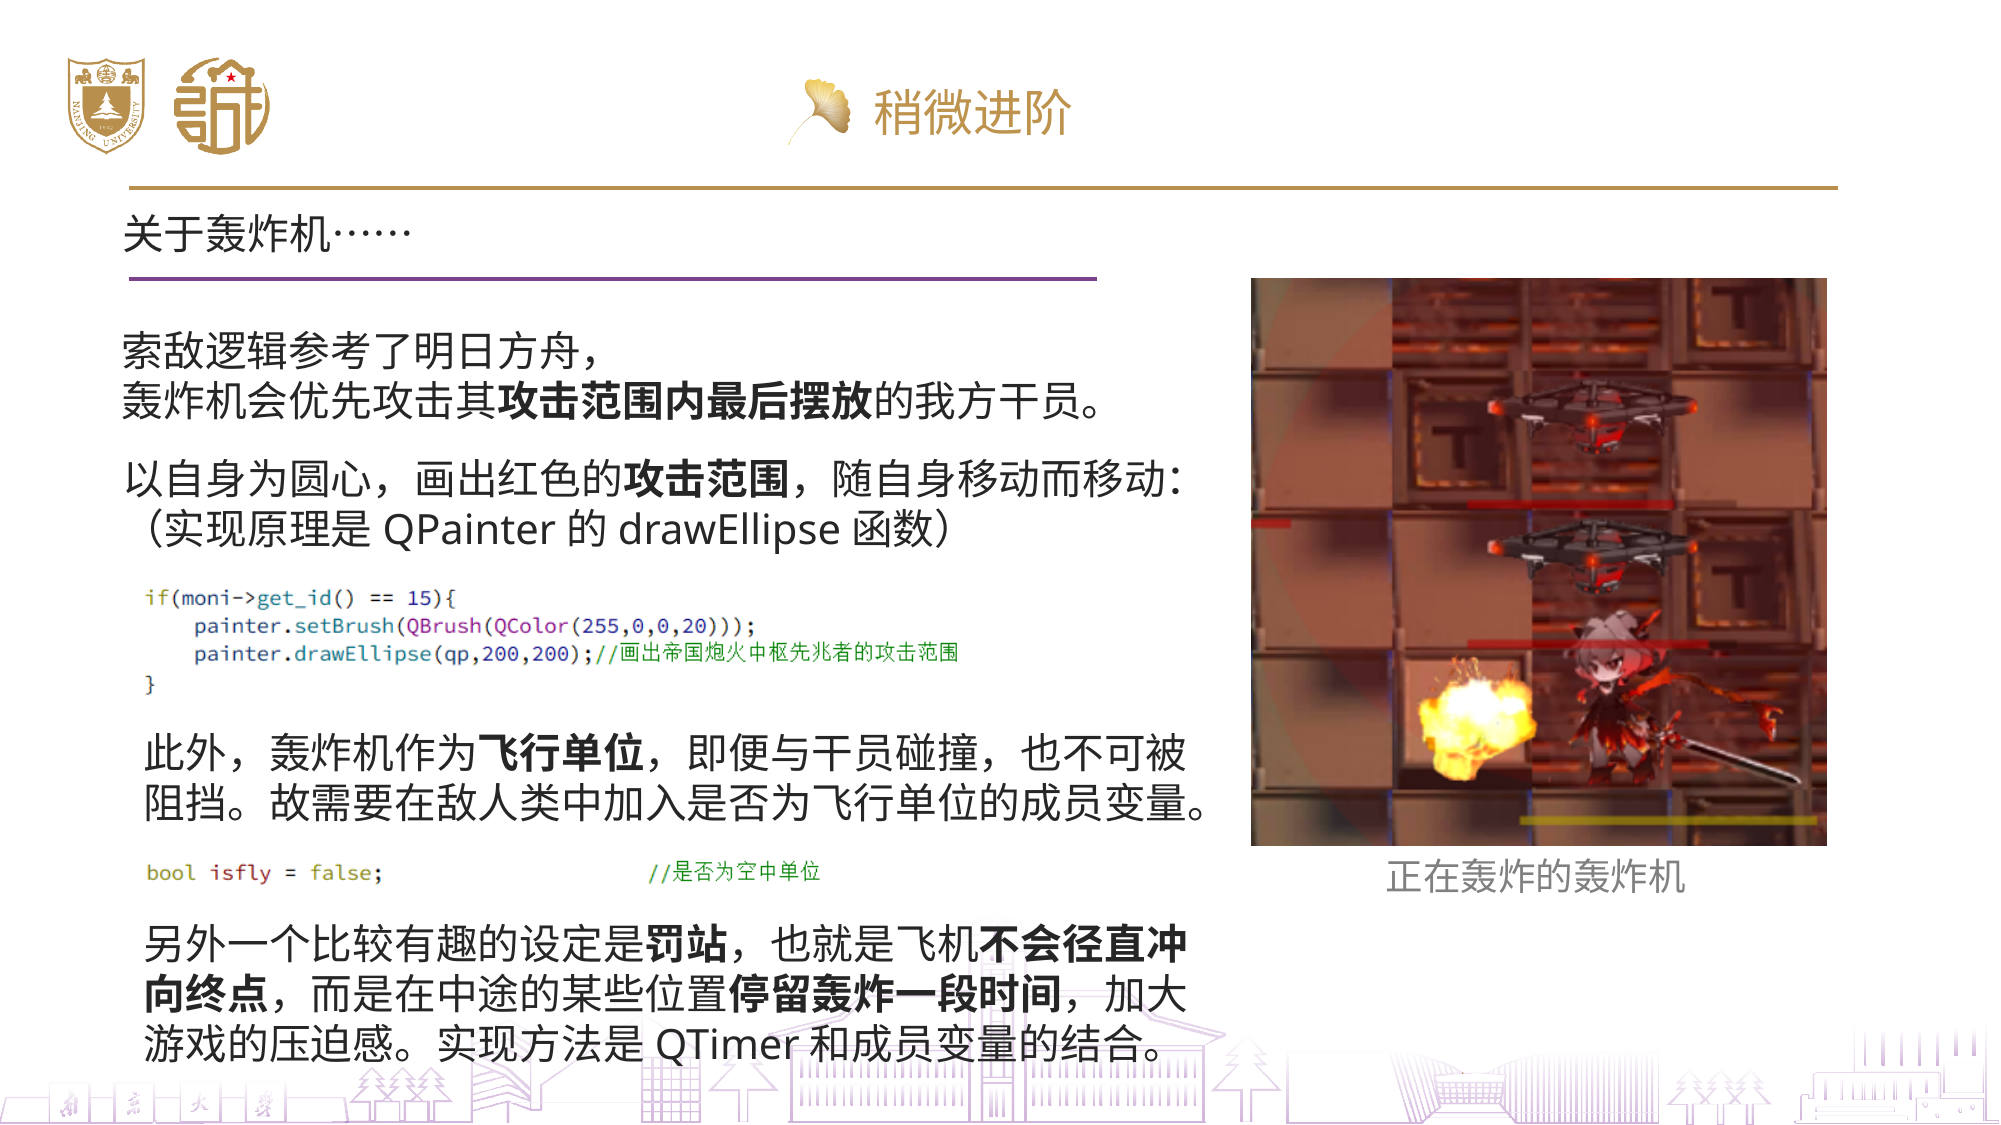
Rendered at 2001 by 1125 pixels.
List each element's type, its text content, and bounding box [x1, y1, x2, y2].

picture [1251, 278, 1827, 846]
picture [129, 856, 841, 890]
text_box 索敌逻辑参考了明日方舟， 轰炸机会优先攻击其攻击范围内最后摆放的我方干员。 [106, 317, 1191, 433]
picture [129, 581, 987, 700]
text_box 正在轰炸的轰炸机 [1370, 846, 1708, 906]
text_box 此外，轰炸机作为飞行单位，即便与干员碰撞，也不可被阻挡。故需要在敌人类中加入是否为飞行单位的成员变量。 [129, 719, 1213, 835]
text_box 另外一个比较有趣的设定是罚站，也就是飞机不会径直冲向终点，而是在中途的某些位置停留轰炸一段时间，加大游戏的压迫感。实现方法是QTimer和成员变量的结合。 [129, 910, 1213, 1076]
picture [0, 0, 285, 281]
picture [773, 64, 872, 169]
text_box 以自身为圆心，画出红色的攻击范围，随自身移动而移动： （实现原理是QPainter的drawEllipse函数） [107, 445, 1191, 560]
text_box 关于轰炸机…… [107, 200, 1090, 266]
text_box 稍微进阶 [858, 73, 1089, 149]
